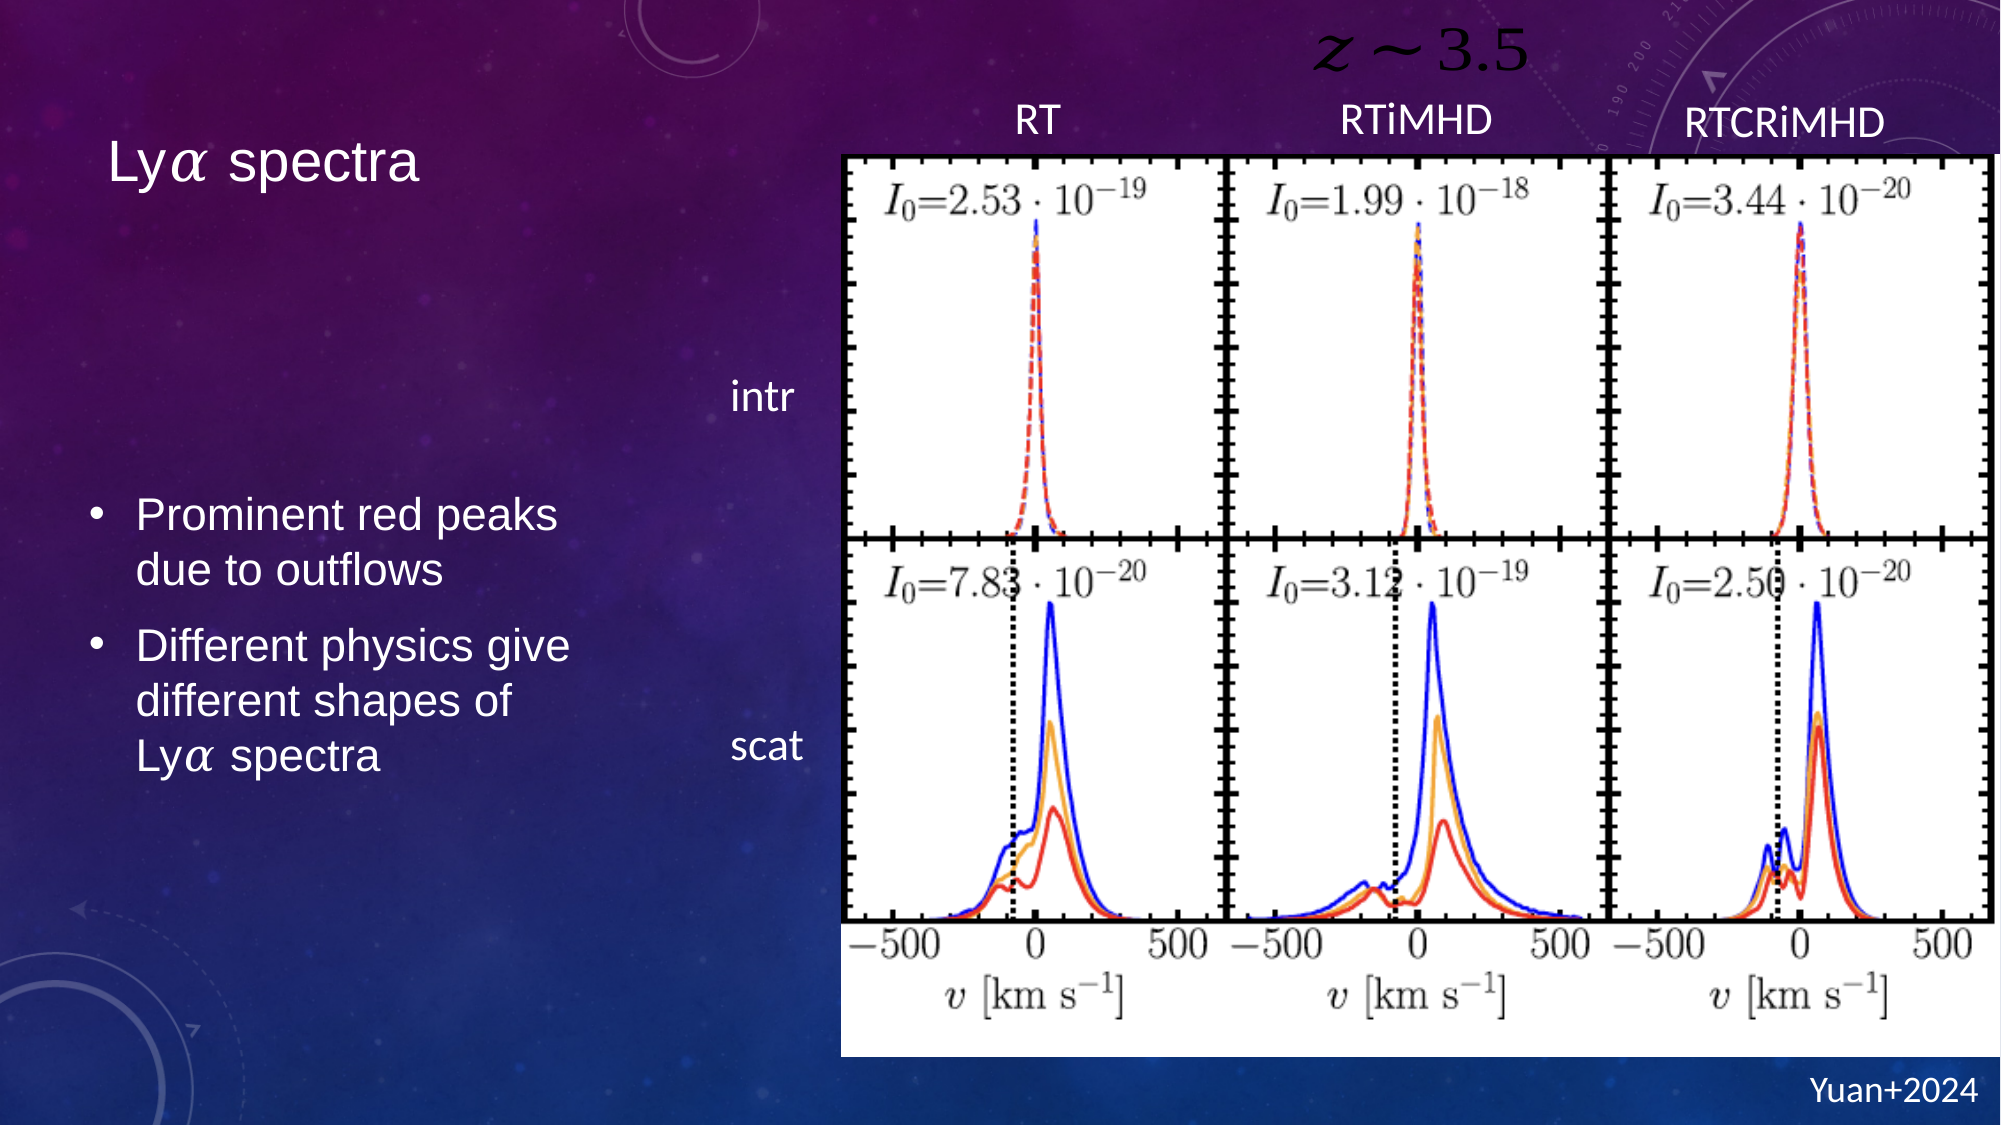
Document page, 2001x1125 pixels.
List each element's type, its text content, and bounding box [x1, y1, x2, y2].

list Prominent red peaks due to outflows Different physics give different shapes of Ly𝛼 spectra [73, 380, 603, 885]
text_box intr [715, 358, 821, 428]
text_box RTiMHD [1325, 81, 1510, 151]
text_box RTCRiMHD [1669, 84, 1925, 154]
text_box Yuan+2024 [1795, 1067, 2000, 1117]
text_box RT [999, 80, 1085, 151]
text_box scat [715, 707, 821, 777]
picture [0, 0, 2001, 1125]
text_box Ly𝛼 spectra [92, 115, 487, 201]
